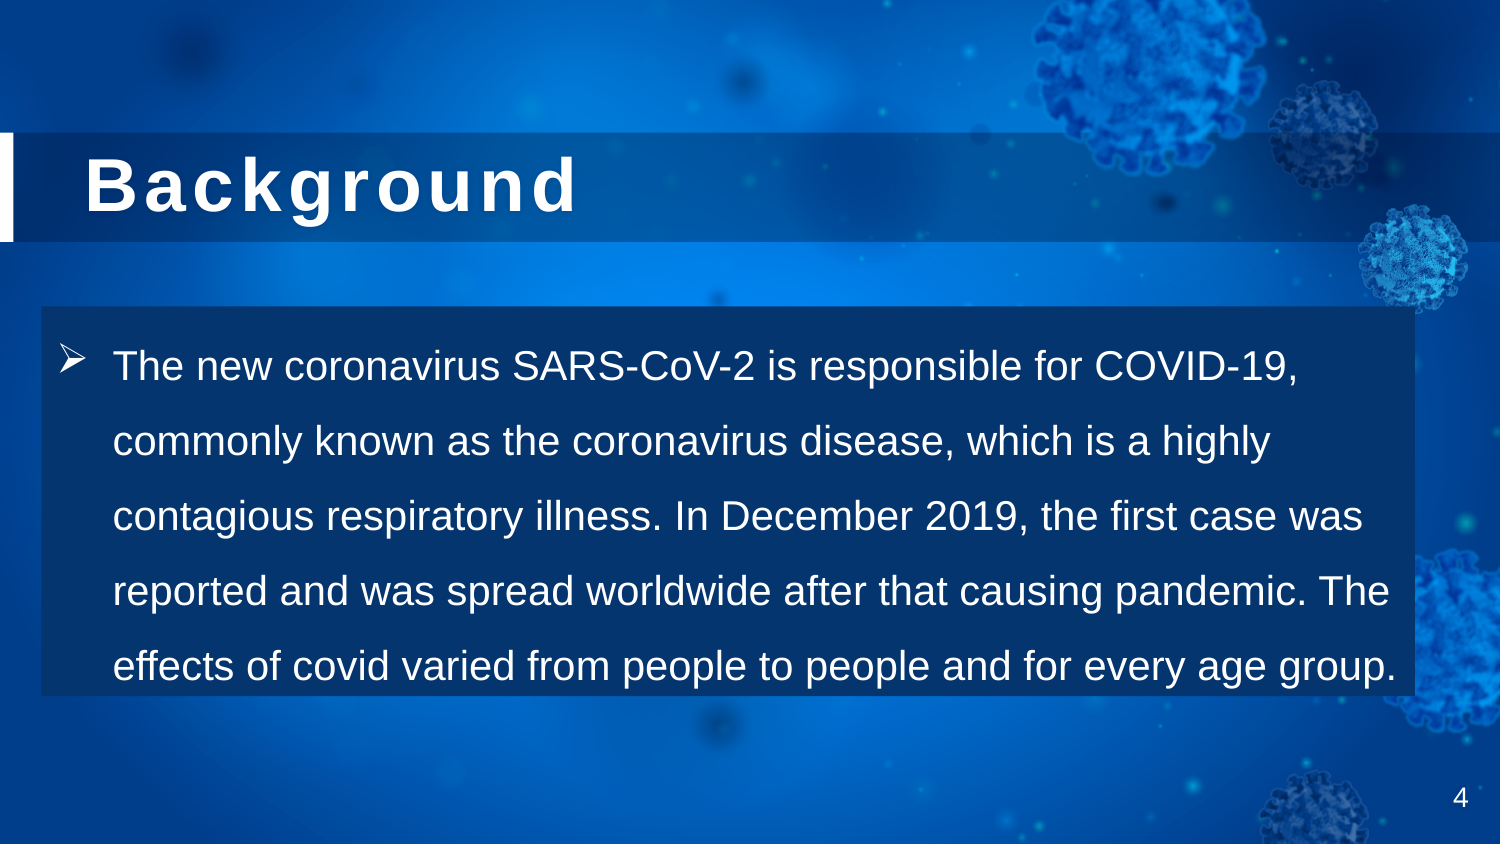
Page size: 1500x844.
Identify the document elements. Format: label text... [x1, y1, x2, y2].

picture [0, 0, 1500, 844]
title Background [84, 132, 1130, 242]
slide_number 4 [1378, 766, 1469, 832]
text_box The new coronavirus SARS-CoV-2 is responsible for COVID-19, commonly known as the coronavirus disease, which is a highly contagious respiratory illness. In December 2019, the first case was reported and was spread worldwide after that causing pandemic. The effects of covid varied from people to people and for every age group. [41, 306, 1415, 697]
